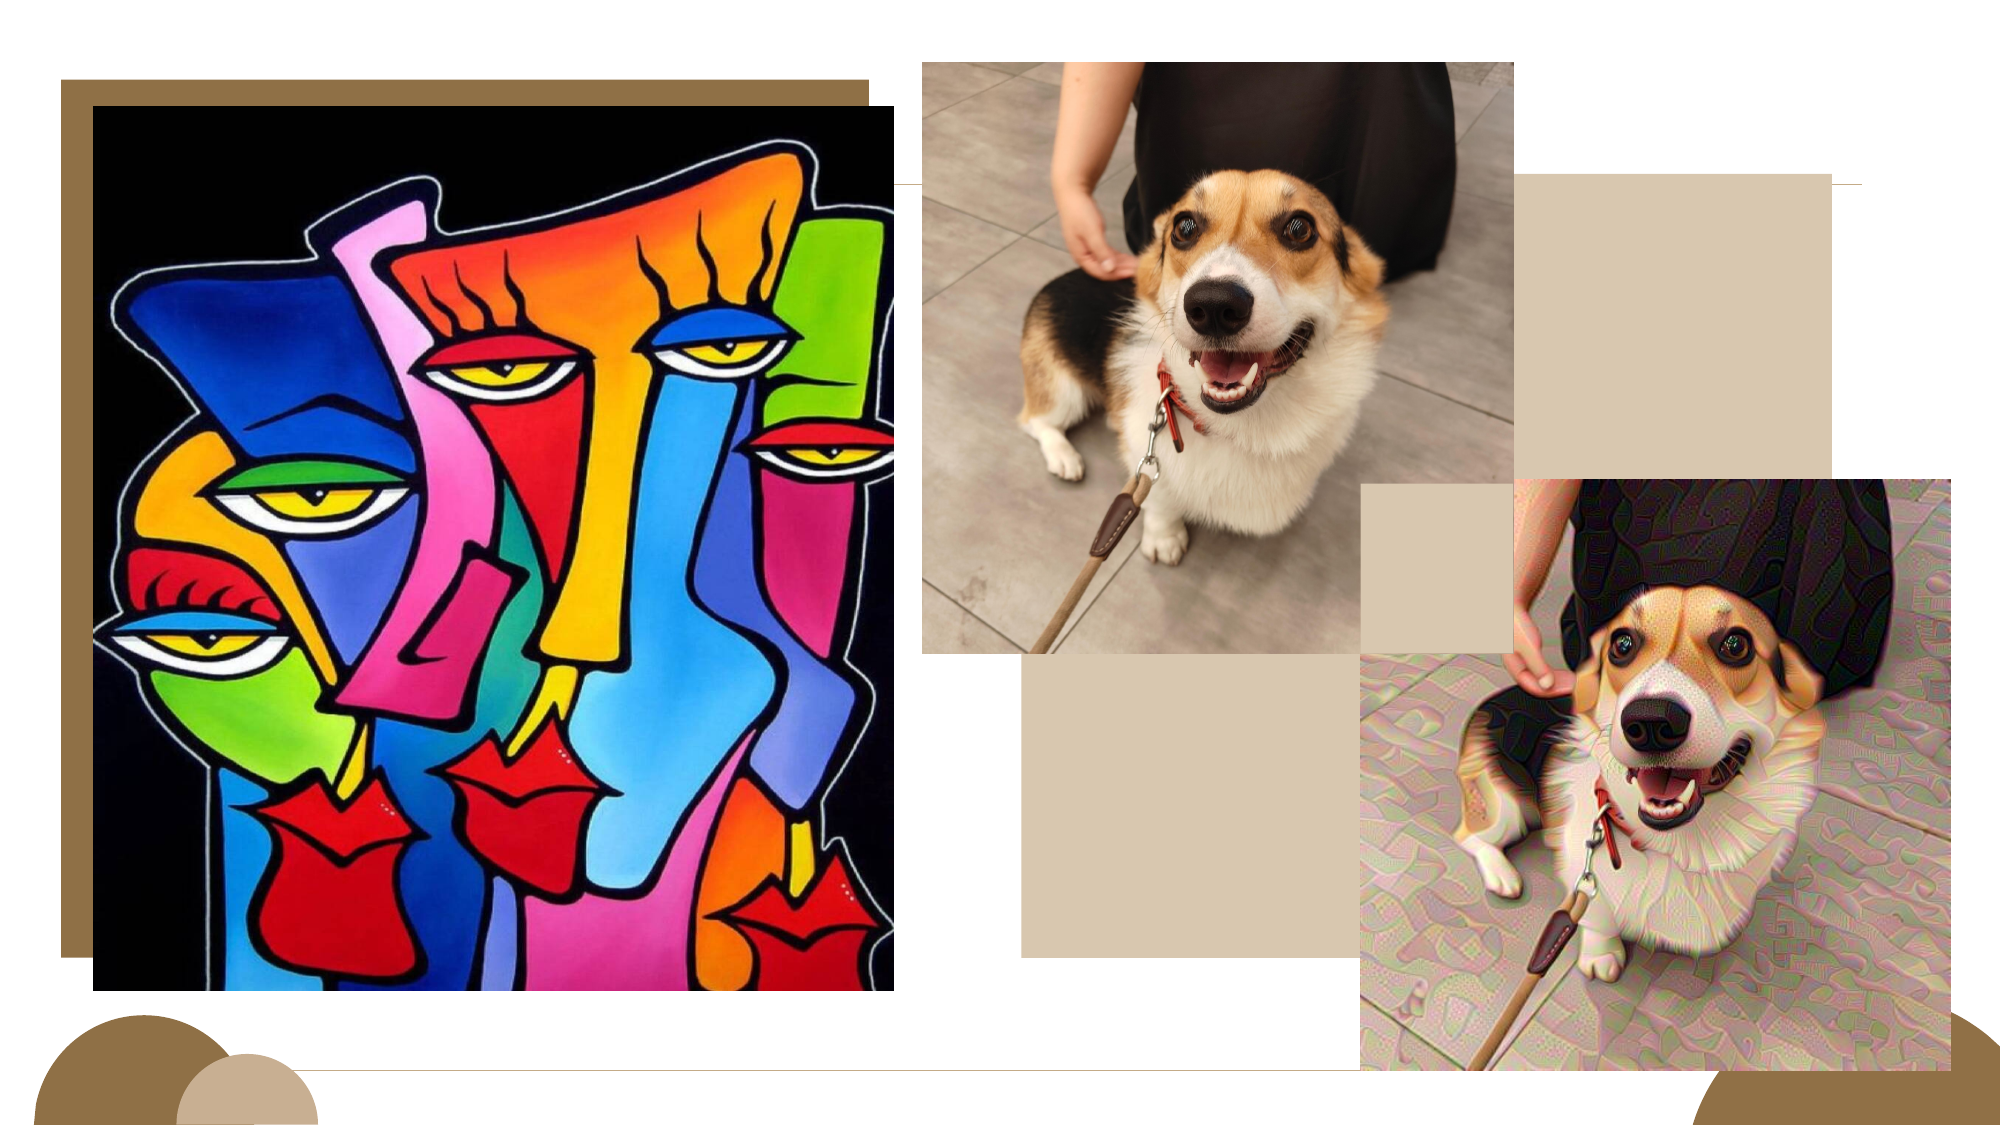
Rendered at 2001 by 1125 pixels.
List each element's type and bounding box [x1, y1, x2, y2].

picture [922, 62, 1951, 1071]
text_box [61, 79, 894, 990]
text_box [1020, 654, 1360, 959]
text_box [1514, 173, 1833, 479]
